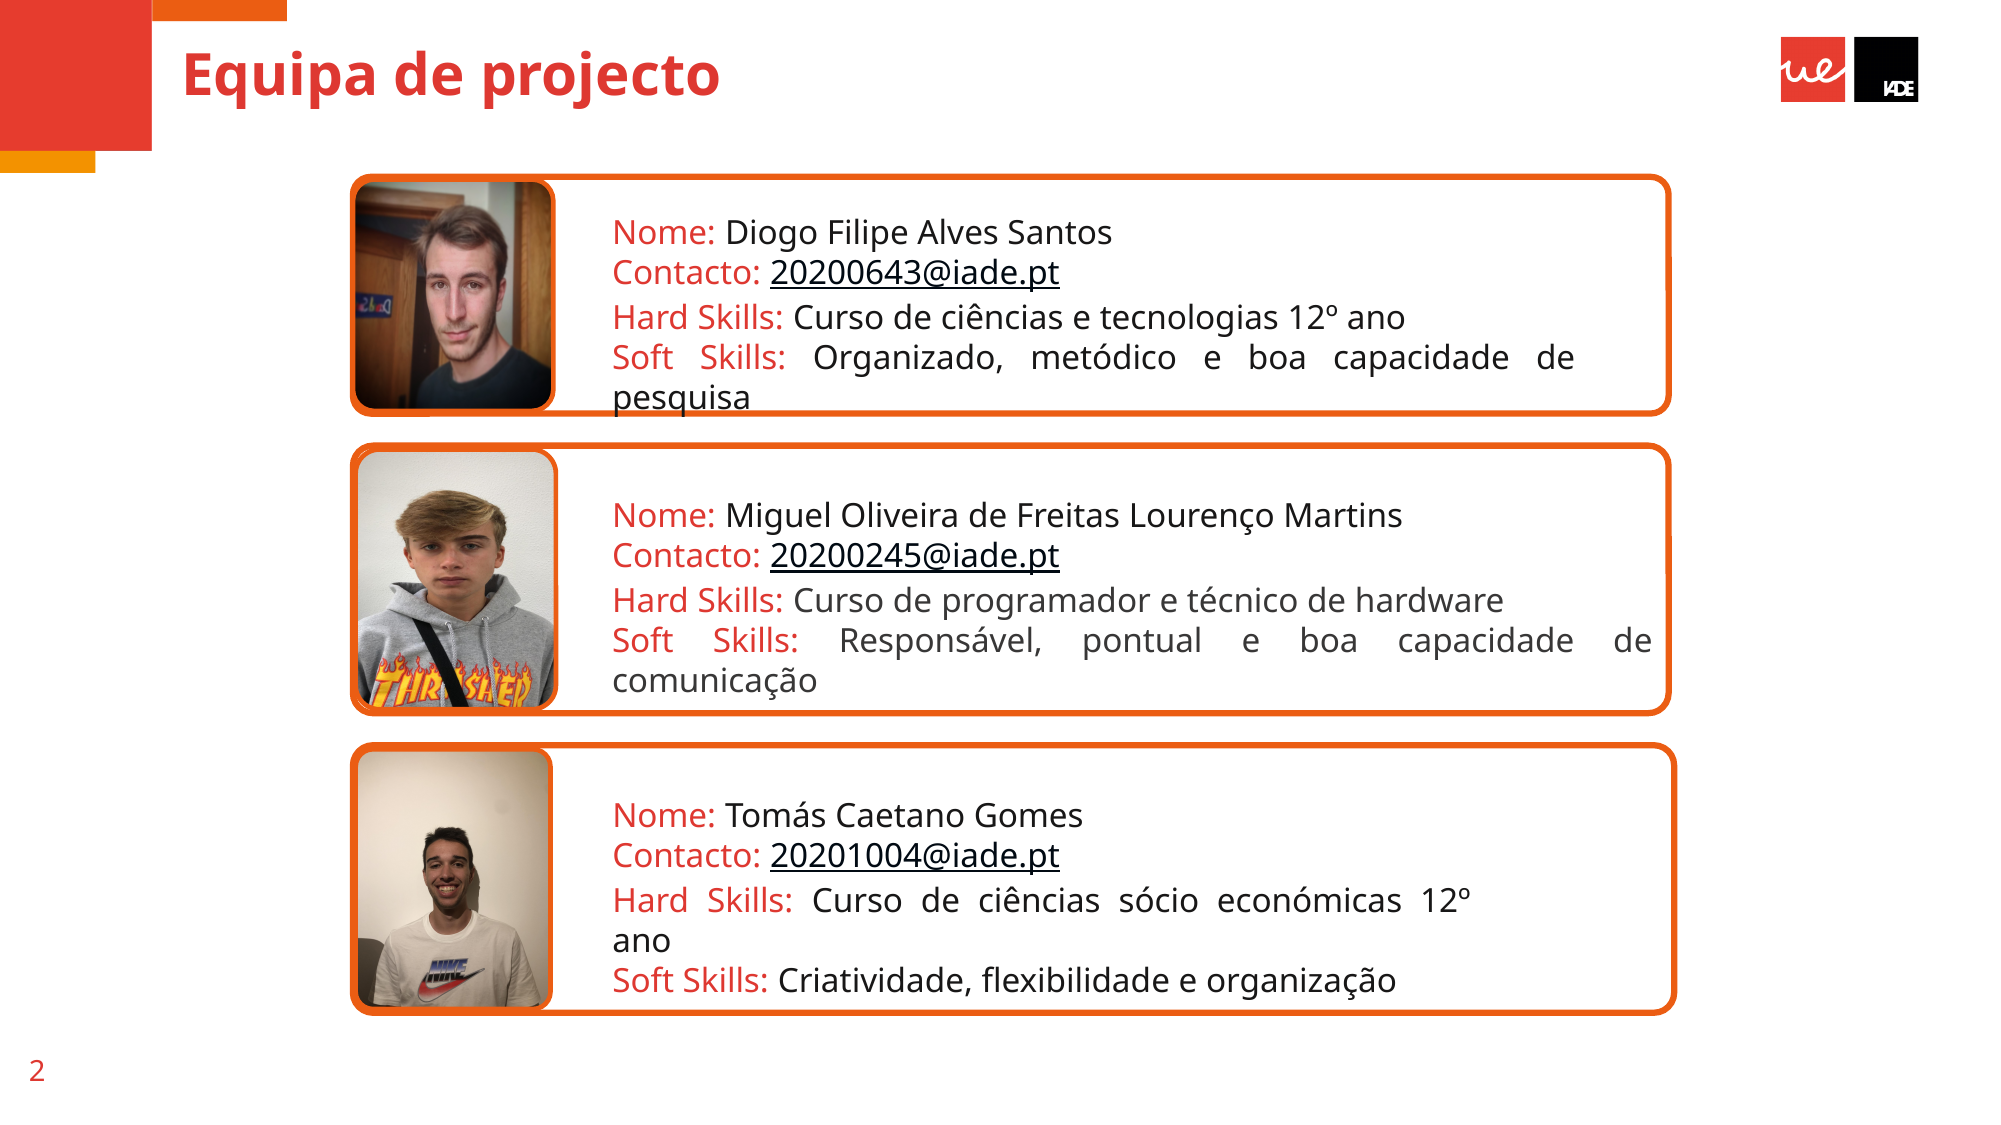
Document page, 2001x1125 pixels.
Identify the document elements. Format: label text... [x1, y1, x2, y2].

slide_number 2 [2, 1044, 73, 1105]
text_box [359, 744, 1676, 1014]
text_box Nome: Diogo Filipe Alves Santos Contacto: 20200643@iade.pt Hard Skills: Curso de ciências e tecnologias 12º ano Soft Skills: Organizado, metódico e boa capacidade de pesquisa [597, 203, 1592, 424]
picture [1776, 28, 1924, 109]
picture [355, 449, 556, 710]
picture [352, 179, 554, 411]
title Equipa de projecto [166, 38, 1728, 106]
text_box [360, 444, 1670, 715]
picture [355, 749, 551, 1010]
text_box [351, 754, 355, 1004]
picture [0, 0, 287, 174]
text_box [359, 175, 1670, 415]
text_box [351, 454, 355, 705]
